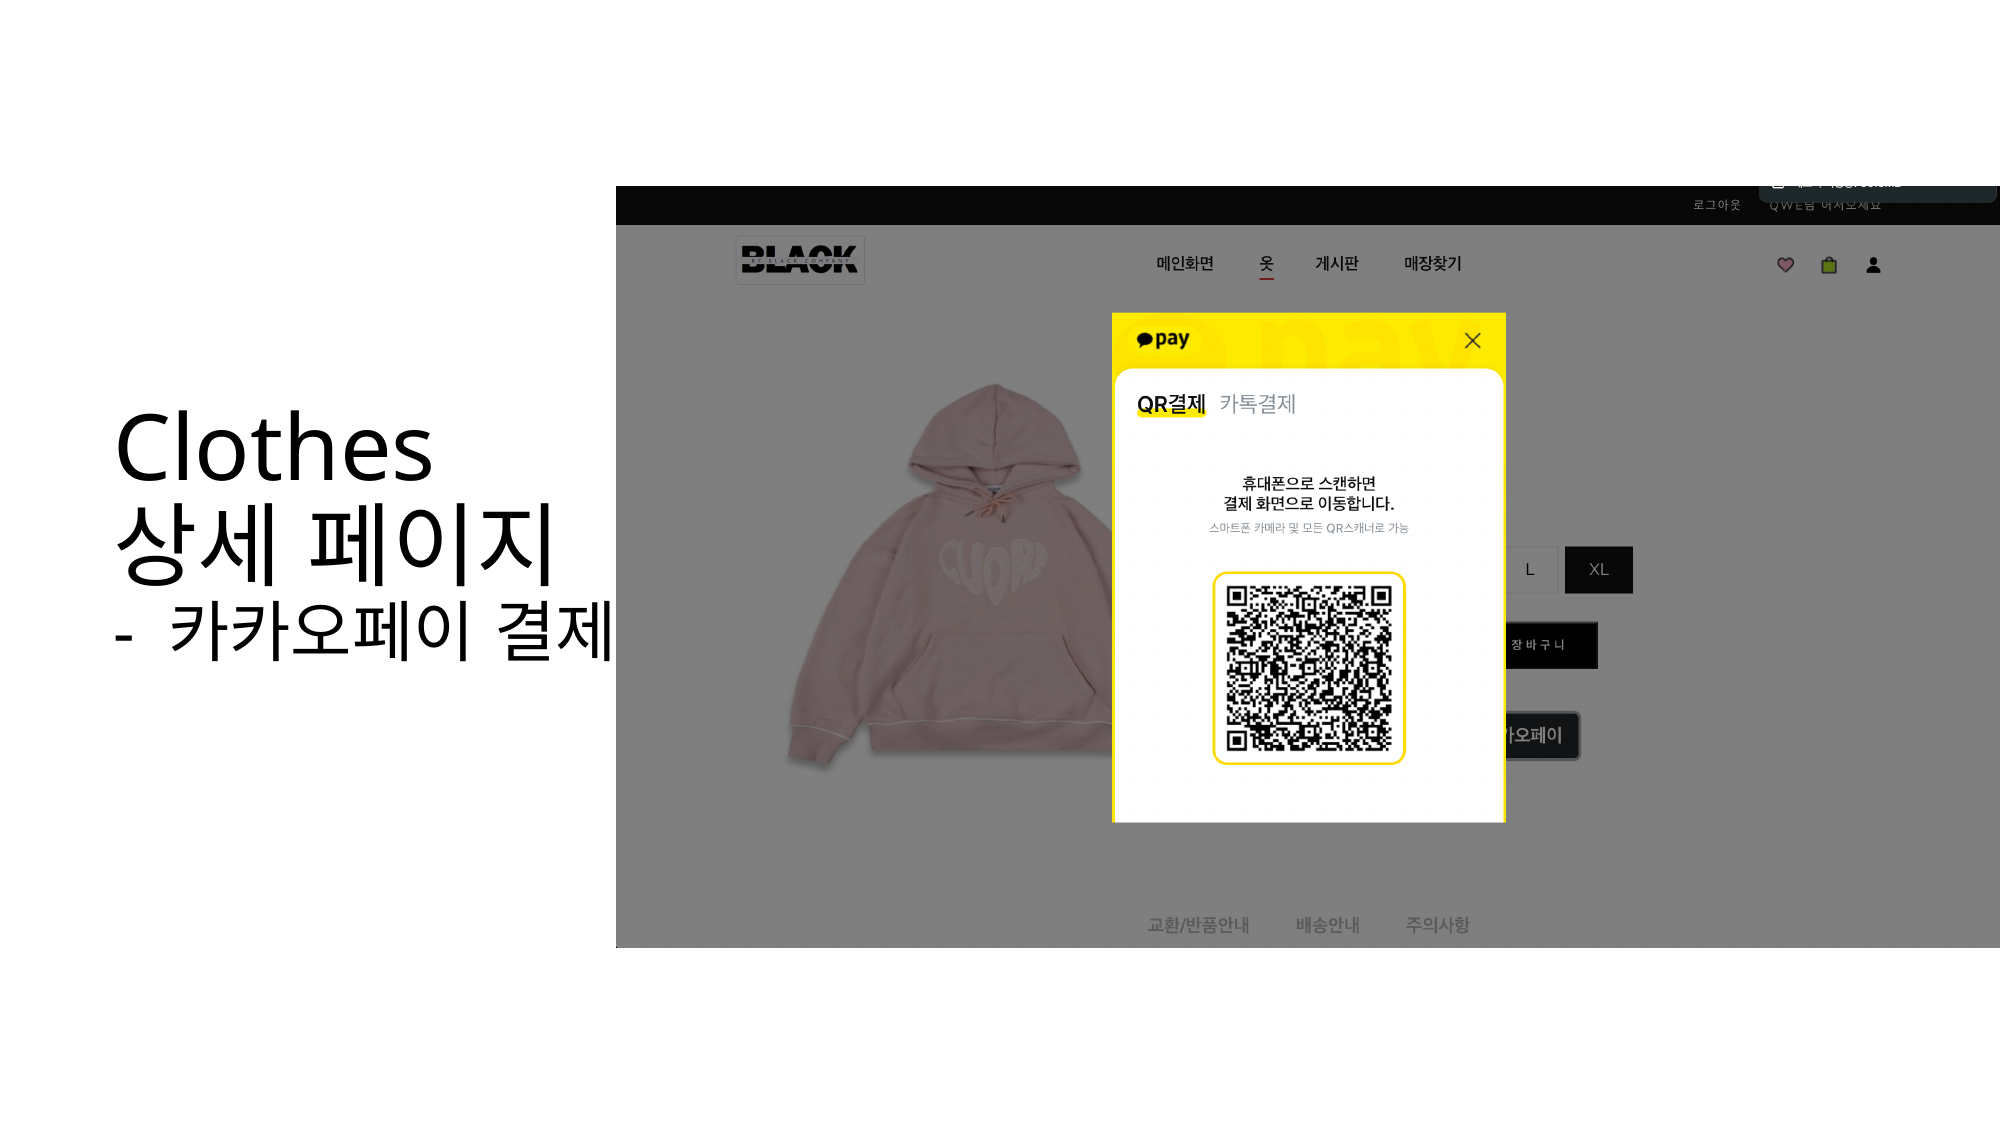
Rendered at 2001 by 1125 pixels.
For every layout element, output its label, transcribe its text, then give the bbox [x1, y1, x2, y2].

title Clothes 상세 페이지 - 카카오페이 결제 [98, 382, 616, 690]
picture [616, 186, 2000, 948]
